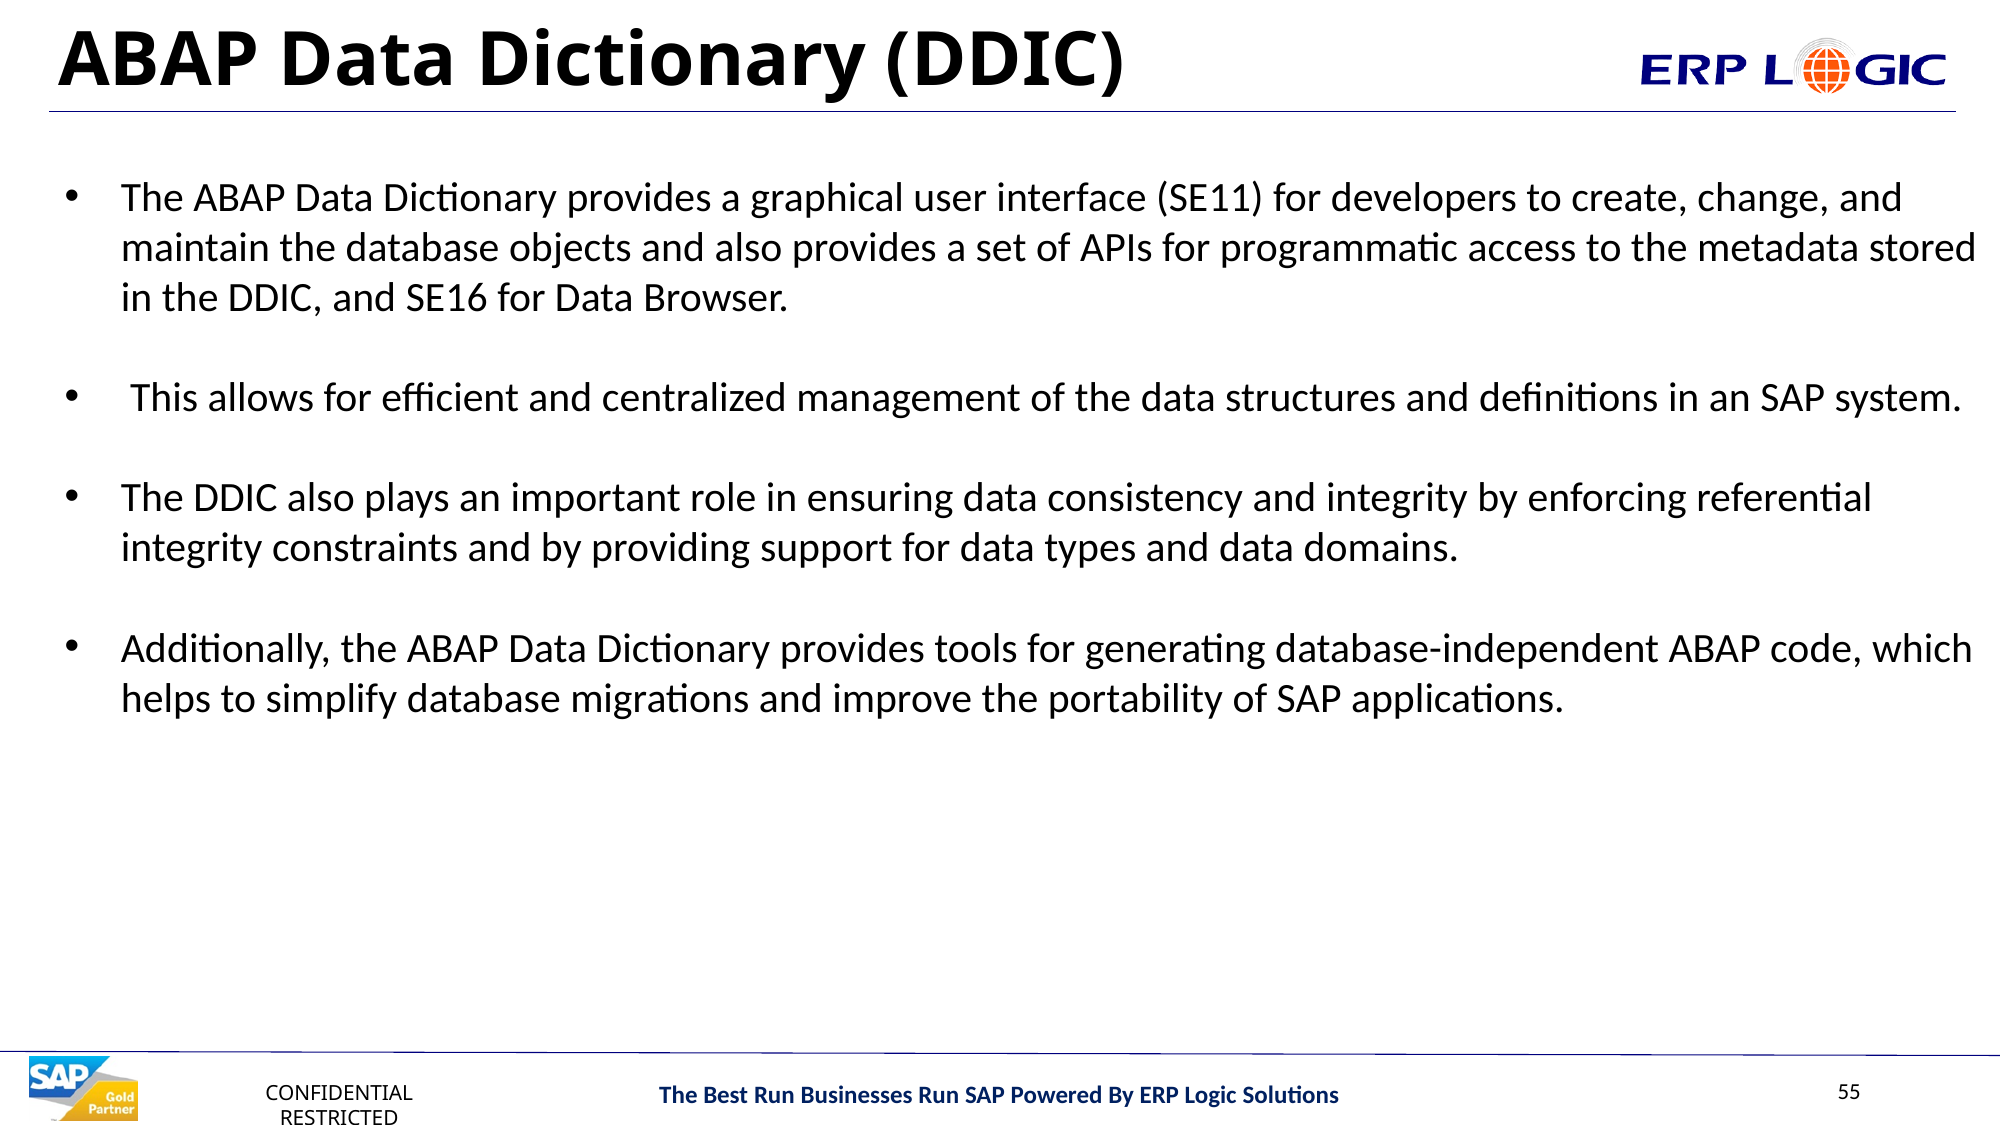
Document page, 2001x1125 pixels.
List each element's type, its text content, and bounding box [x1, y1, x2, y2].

picture [29, 1056, 138, 1121]
text_box The ABAP Data Dictionary provides a graphical user interface (SE11) for developers to create, change, and maintain the database objects and also provides a set of APIs for programmatic access to the metadata stored in the DDIC, and SE16 for Data Browser. This allows for efficient and centralized management of the data structures and definitions in an SAP system. The DDIC also plays an important role in ensuring data consistency and integrity by enforcing referential integrity constraints and by providing support for data types and data domains. Additionally, the ABAP Data Dictionary provides tools for generating database-independent ABAP code, which helps to simplify database migrations and improve the portability of SAP applications. [49, 162, 2000, 778]
title ABAP Data Dictionary (DDIC) [43, 24, 1863, 99]
picture [1615, 33, 1975, 103]
